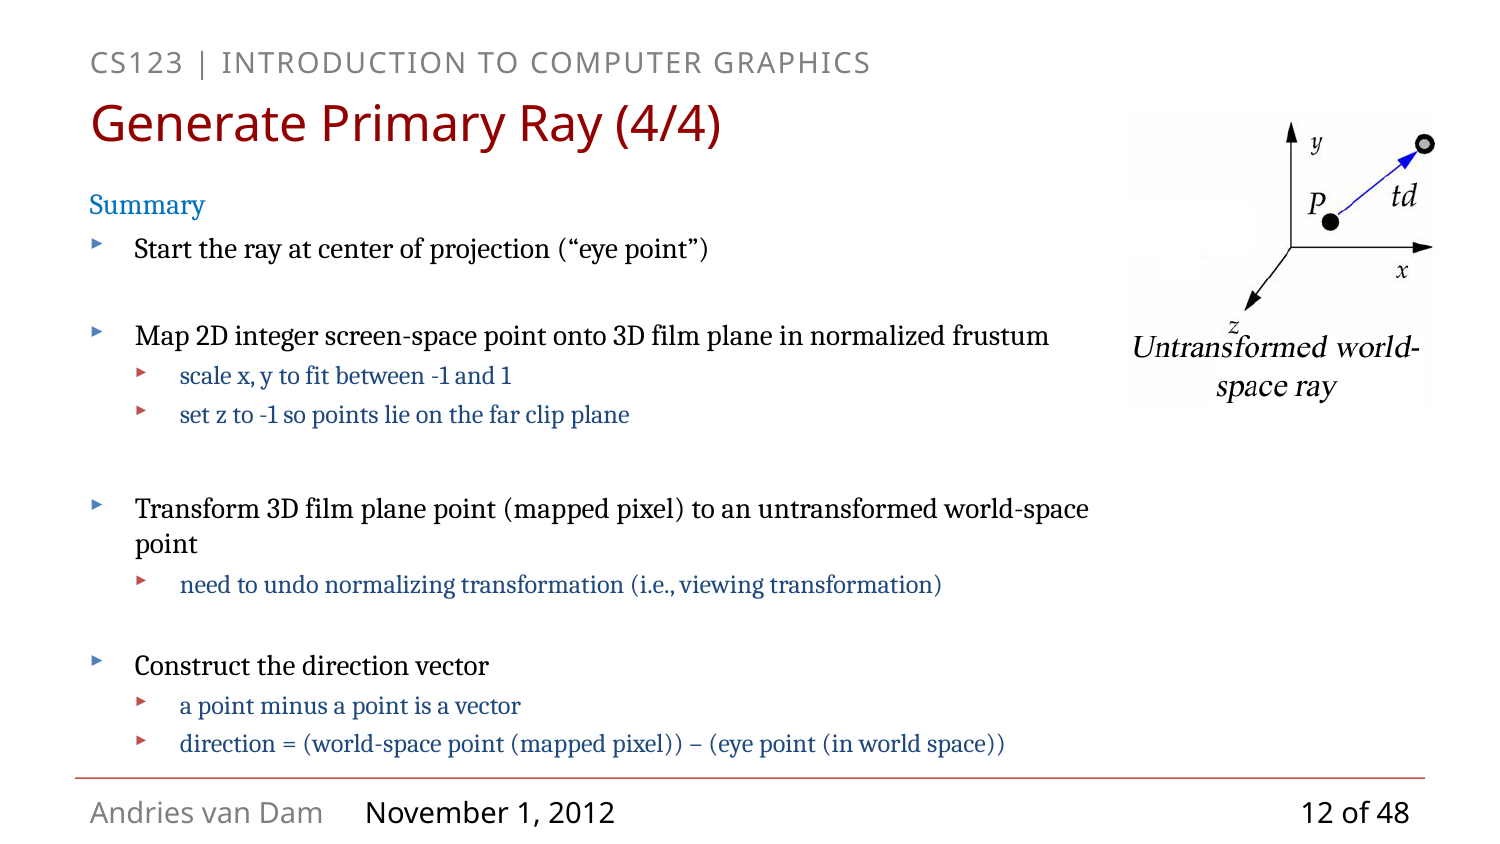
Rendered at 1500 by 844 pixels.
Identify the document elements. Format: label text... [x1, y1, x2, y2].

footer November 1, 2012 [350, 787, 1213, 827]
slide_number 12 of 48 [1224, 787, 1425, 827]
list Summary Start the ray at center of projection (“eye point”) Map 2D integer screen-space point onto 3D film plane in normalized frustum scale x, y to fit between -1 and 1 set z to -1 so points lie on the far clip plane Transform 3D film plane point (mapped pixel) to an untransformed world-space point need to undo normalizing transformation (i.e., viewing transformation) Construct the direction vector a point minus a point is a vector direction = (world-space point (mapped pixel)) – (eye point (in world space)) [75, 178, 1138, 769]
picture [1125, 109, 1451, 414]
title Generate Primary Ray (4/4) [75, 84, 1425, 160]
